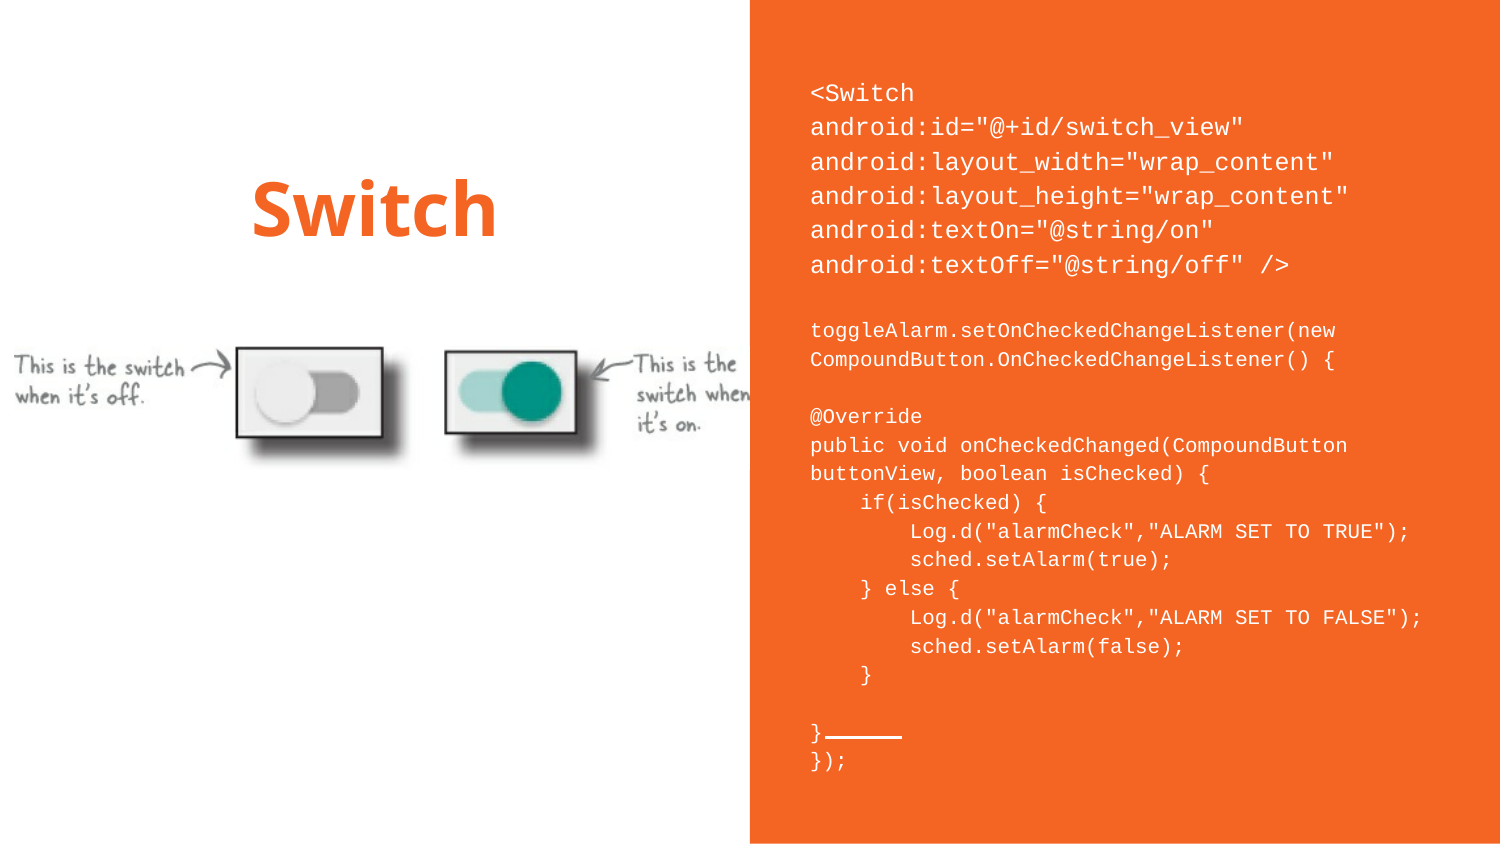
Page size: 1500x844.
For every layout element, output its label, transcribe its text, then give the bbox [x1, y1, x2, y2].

title Switch [43, 50, 708, 267]
picture [14, 346, 751, 470]
list <Switch android:id="@+id/switch_view" android:layout_width="wrap_content" android:layout_height="wrap_content" android:textOn="@string/on" android:textOff="@string/off" /> toggleAlarm.setOnCheckedChangeListener(new CompoundButton.OnCheckedChangeListener() { @Override public void onCheckedChanged(CompoundButton buttonView, boolean isChecked) { if(isChecked) { Log.d("alarmCheck","ALARM SET TO TRUE"); sched.setAlarm(true); } else { Log.d("alarmCheck","ALARM SET TO FALSE"); sched.setAlarm(false); } } }); [776, 0, 1440, 844]
